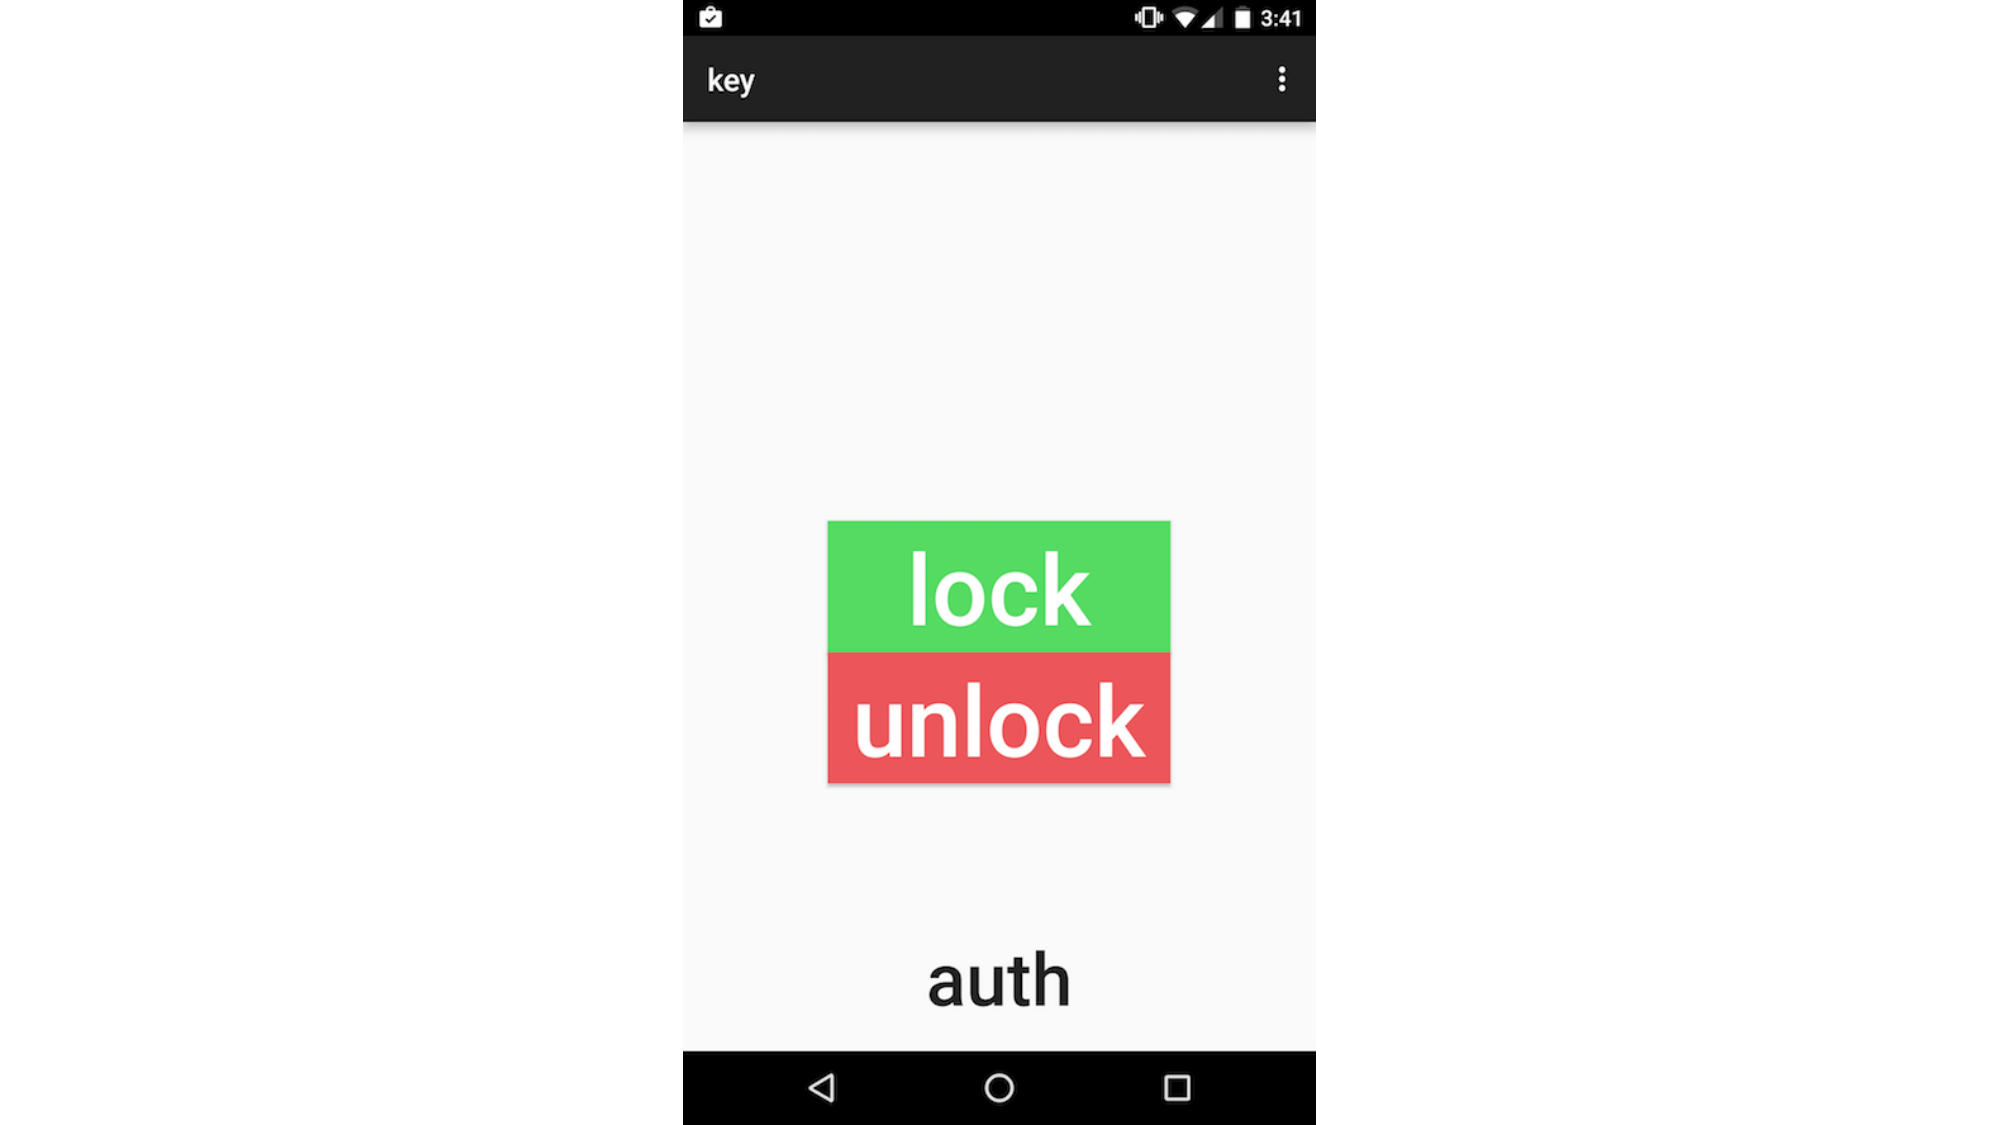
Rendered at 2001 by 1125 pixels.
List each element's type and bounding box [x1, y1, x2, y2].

picture [683, 0, 1316, 1125]
